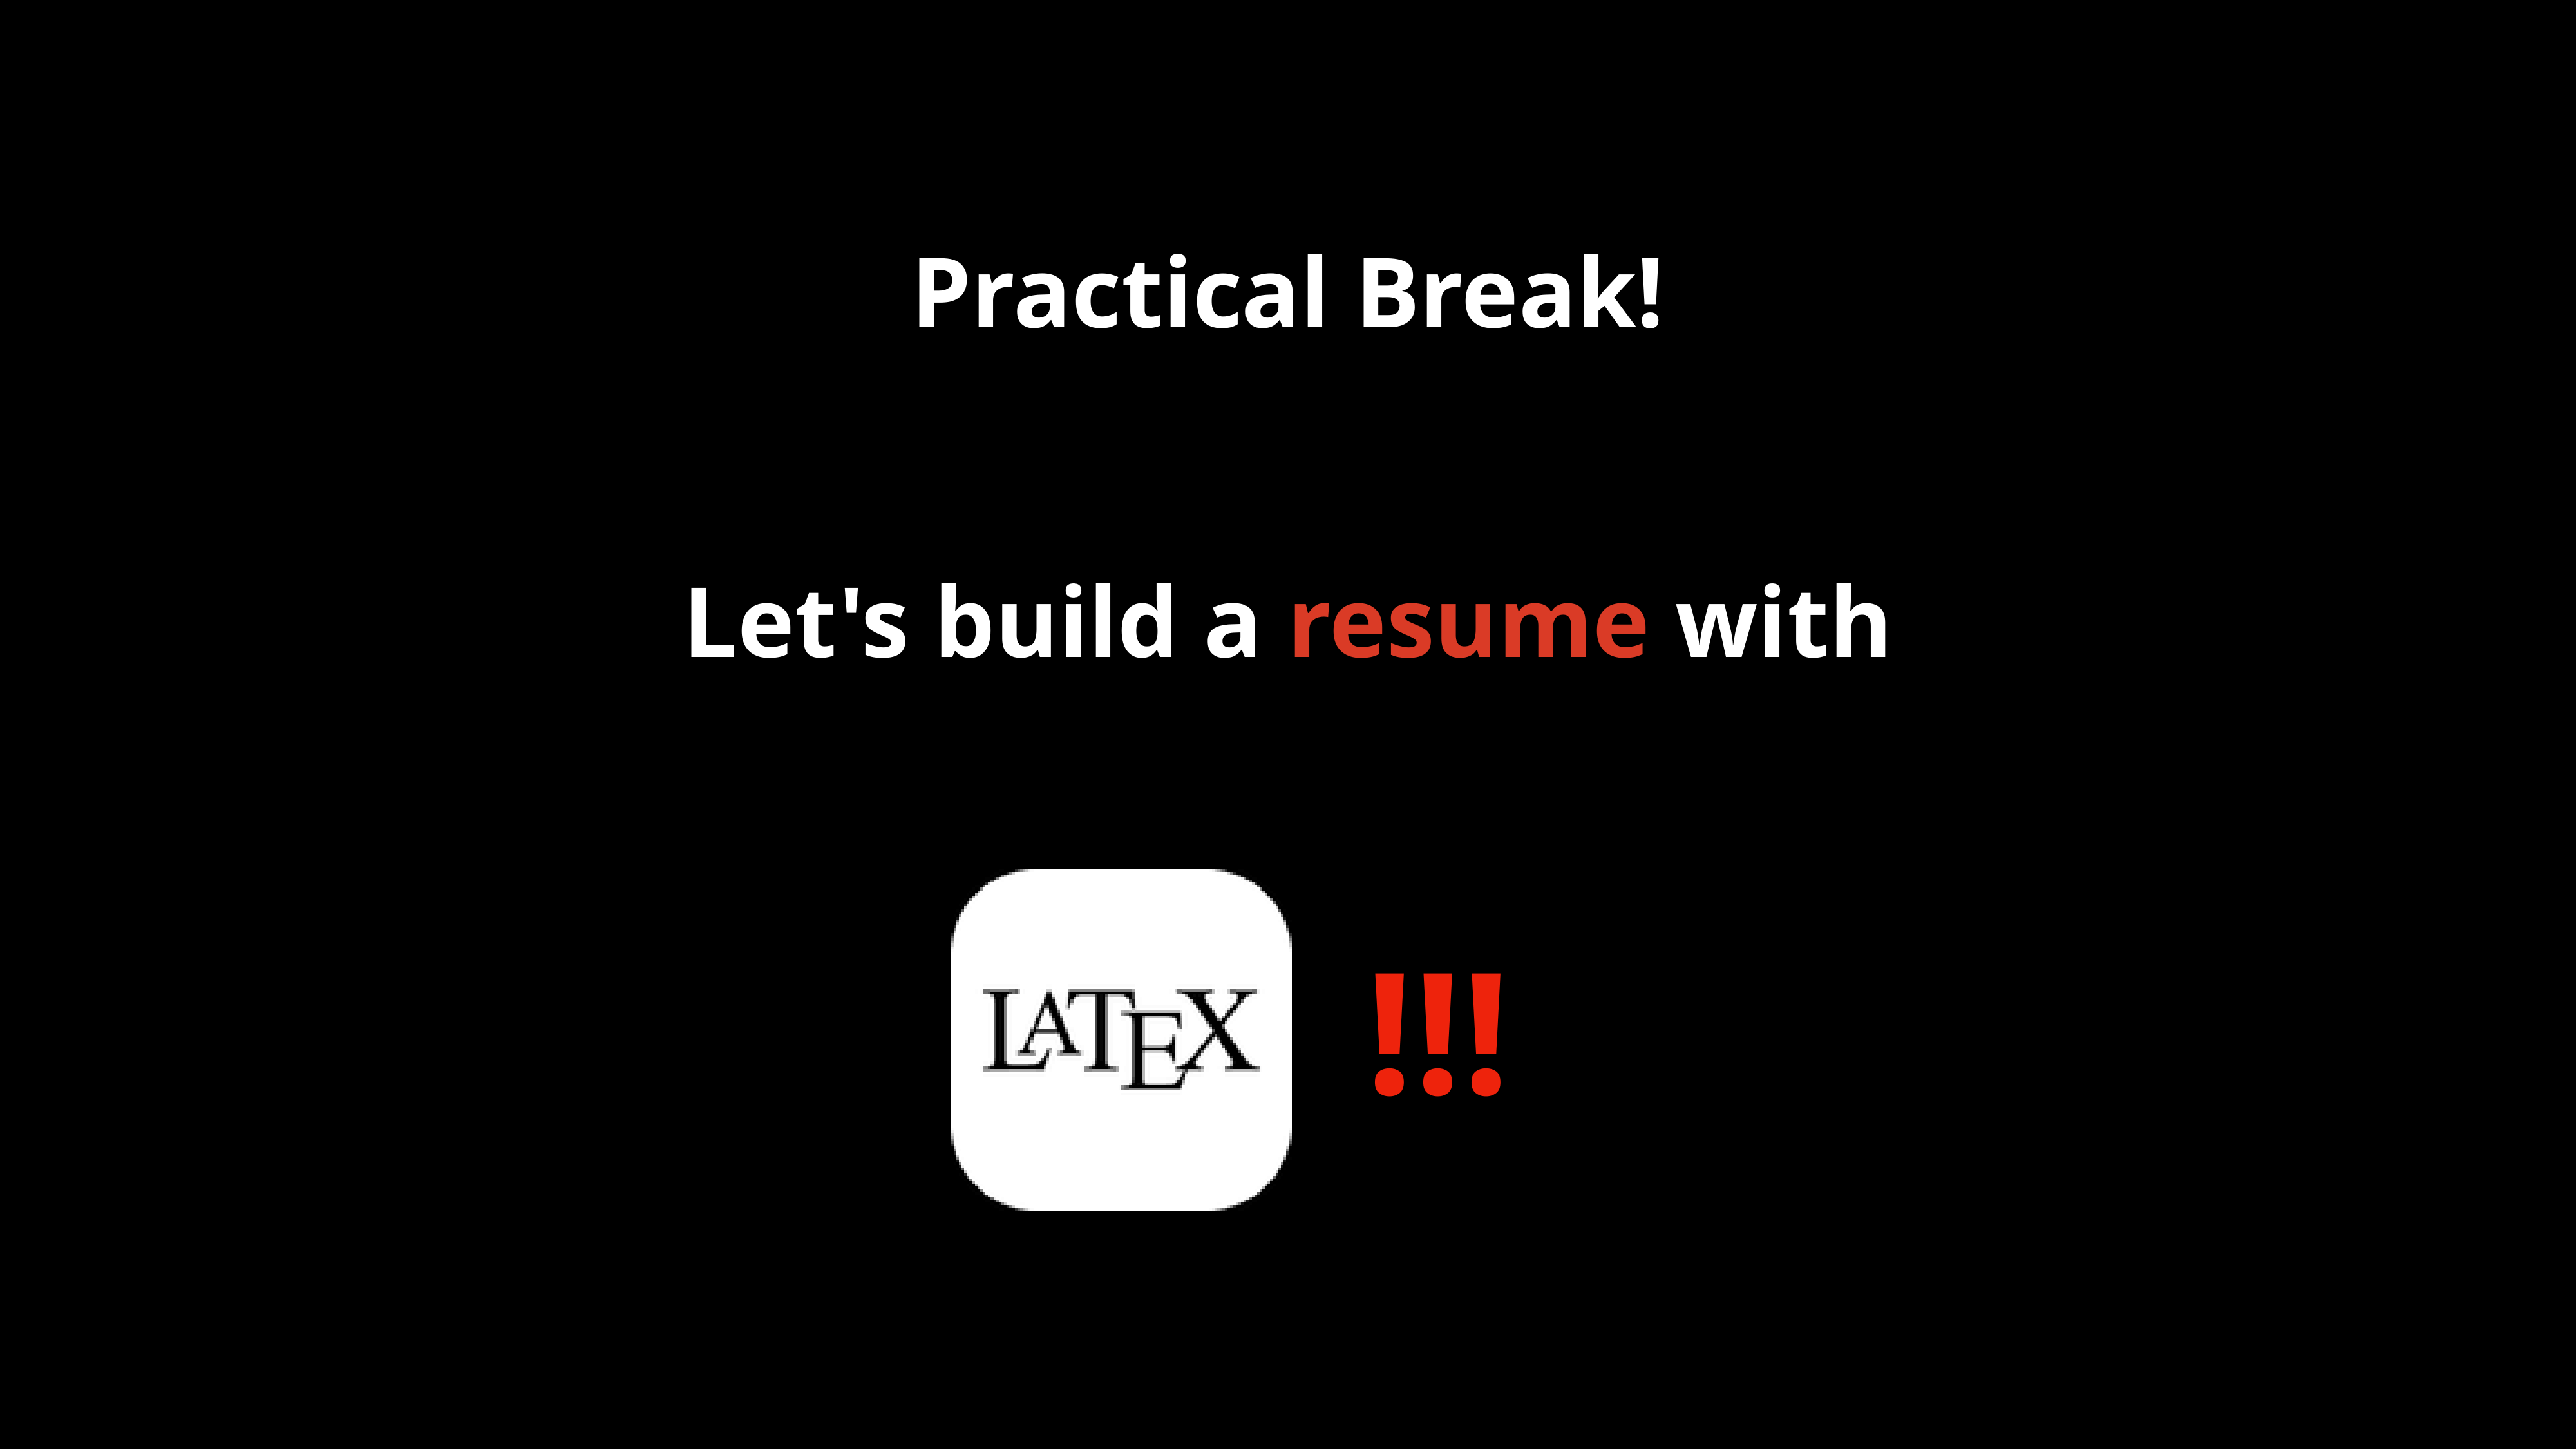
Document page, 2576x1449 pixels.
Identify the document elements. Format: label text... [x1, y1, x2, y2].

text_box !!! [1360, 943, 1517, 1137]
text_box Practical Break! Let's build a resume with [677, 239, 1899, 684]
picture [951, 869, 1293, 1211]
